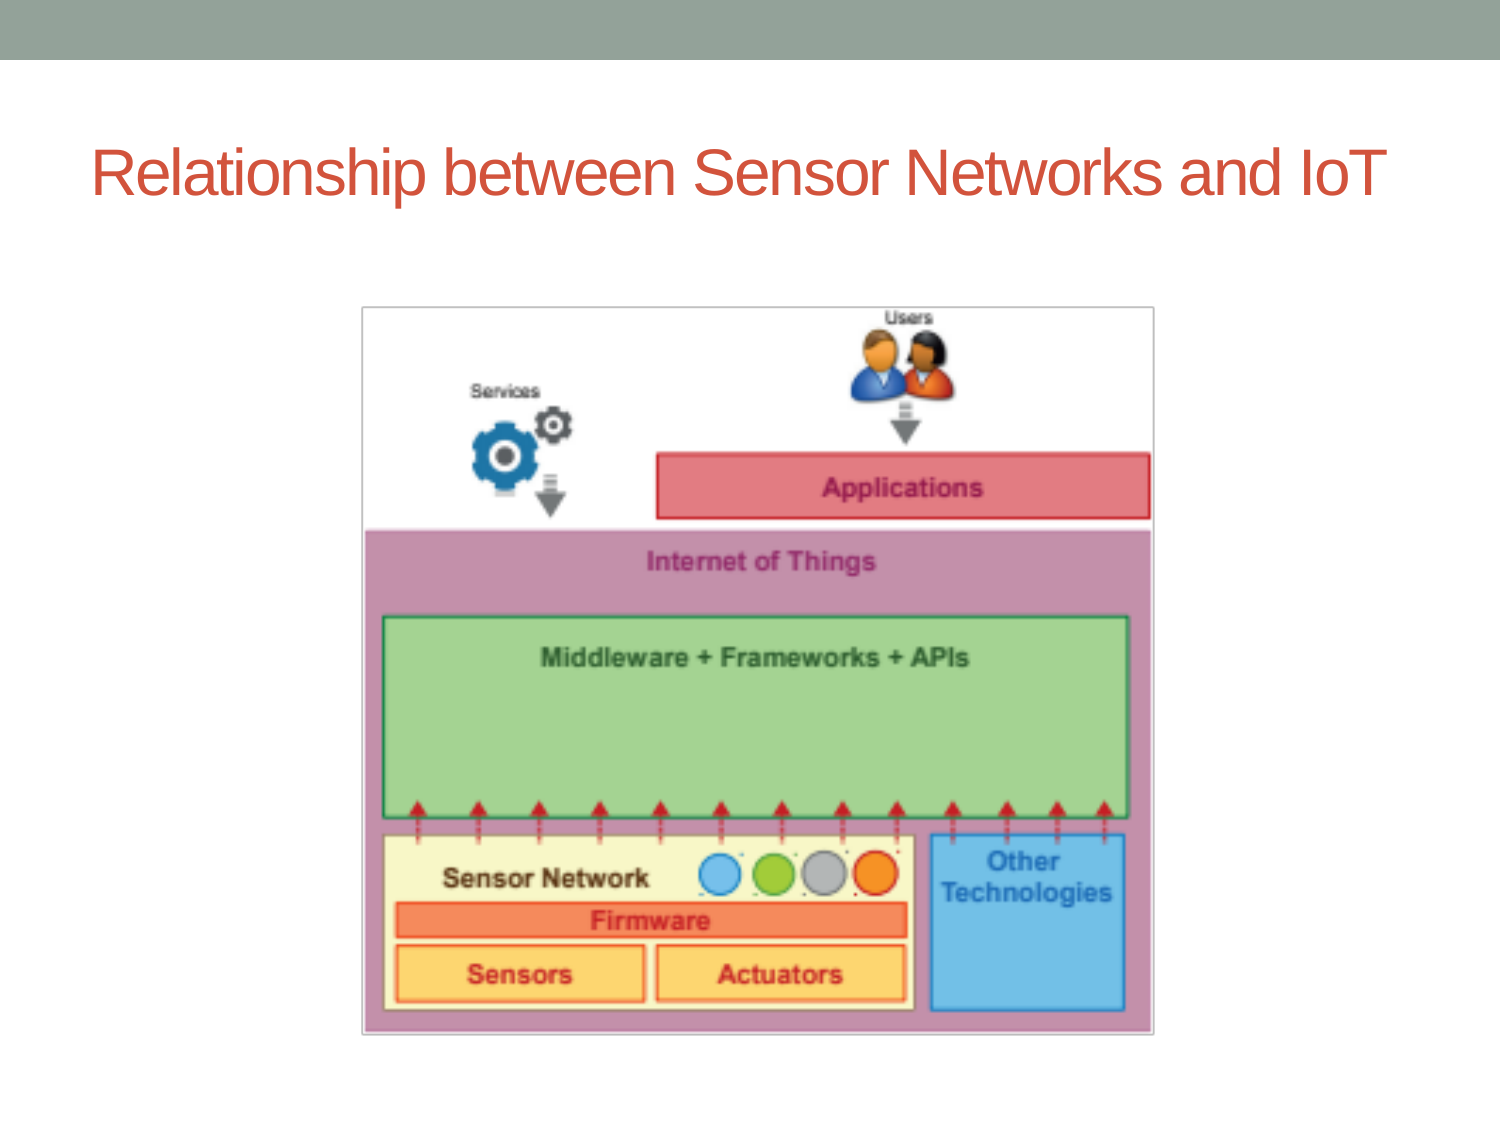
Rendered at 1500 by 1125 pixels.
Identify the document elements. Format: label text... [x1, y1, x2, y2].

title Relationship between Sensor Networks and IoT [75, 87, 1425, 250]
picture [284, 294, 1178, 1056]
